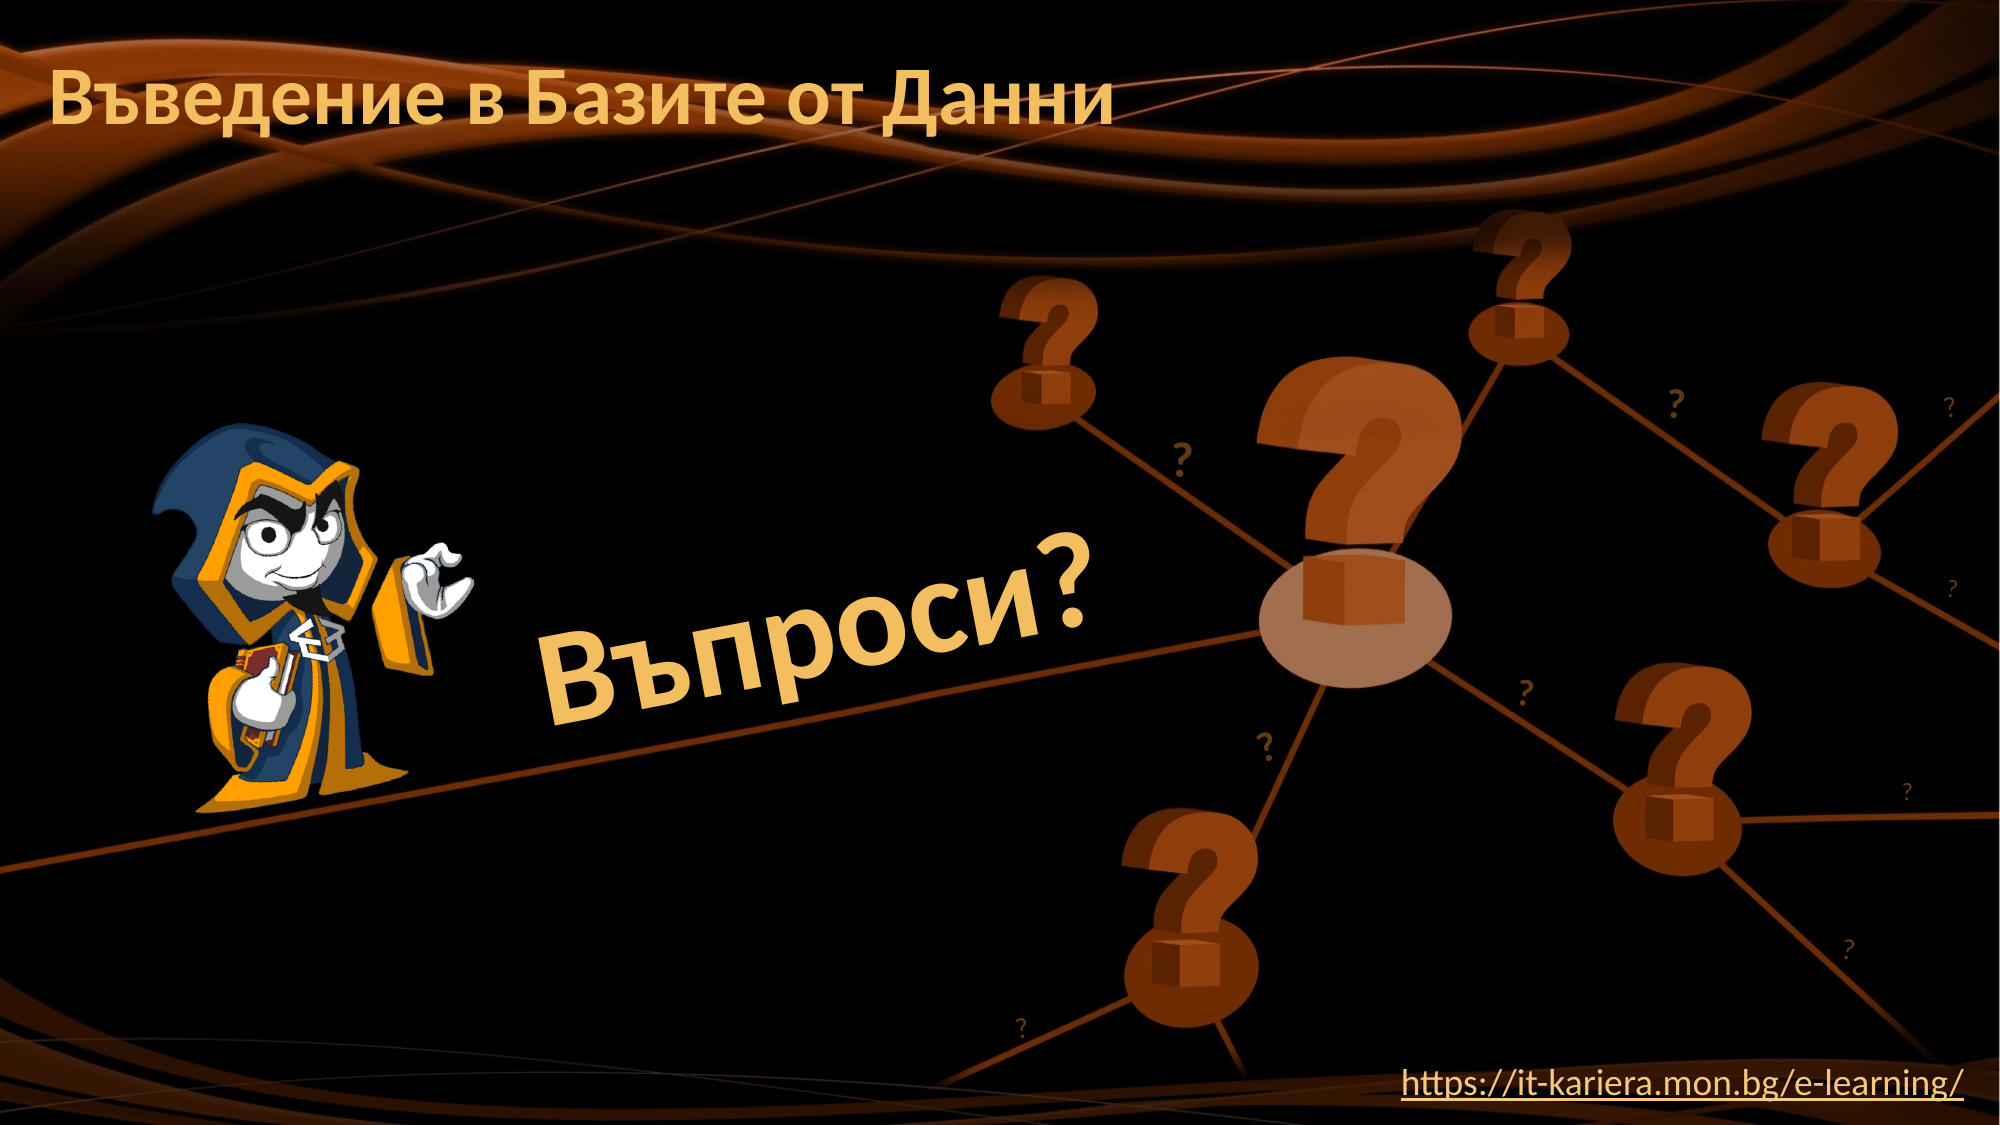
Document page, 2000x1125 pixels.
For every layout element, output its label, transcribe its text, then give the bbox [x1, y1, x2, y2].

title Въведение в Базите от Данни [30, 6, 1602, 189]
list https://it-kariera.mon.bg/e-learning/ [250, 1050, 1971, 1110]
picture [0, 0, 2000, 1125]
